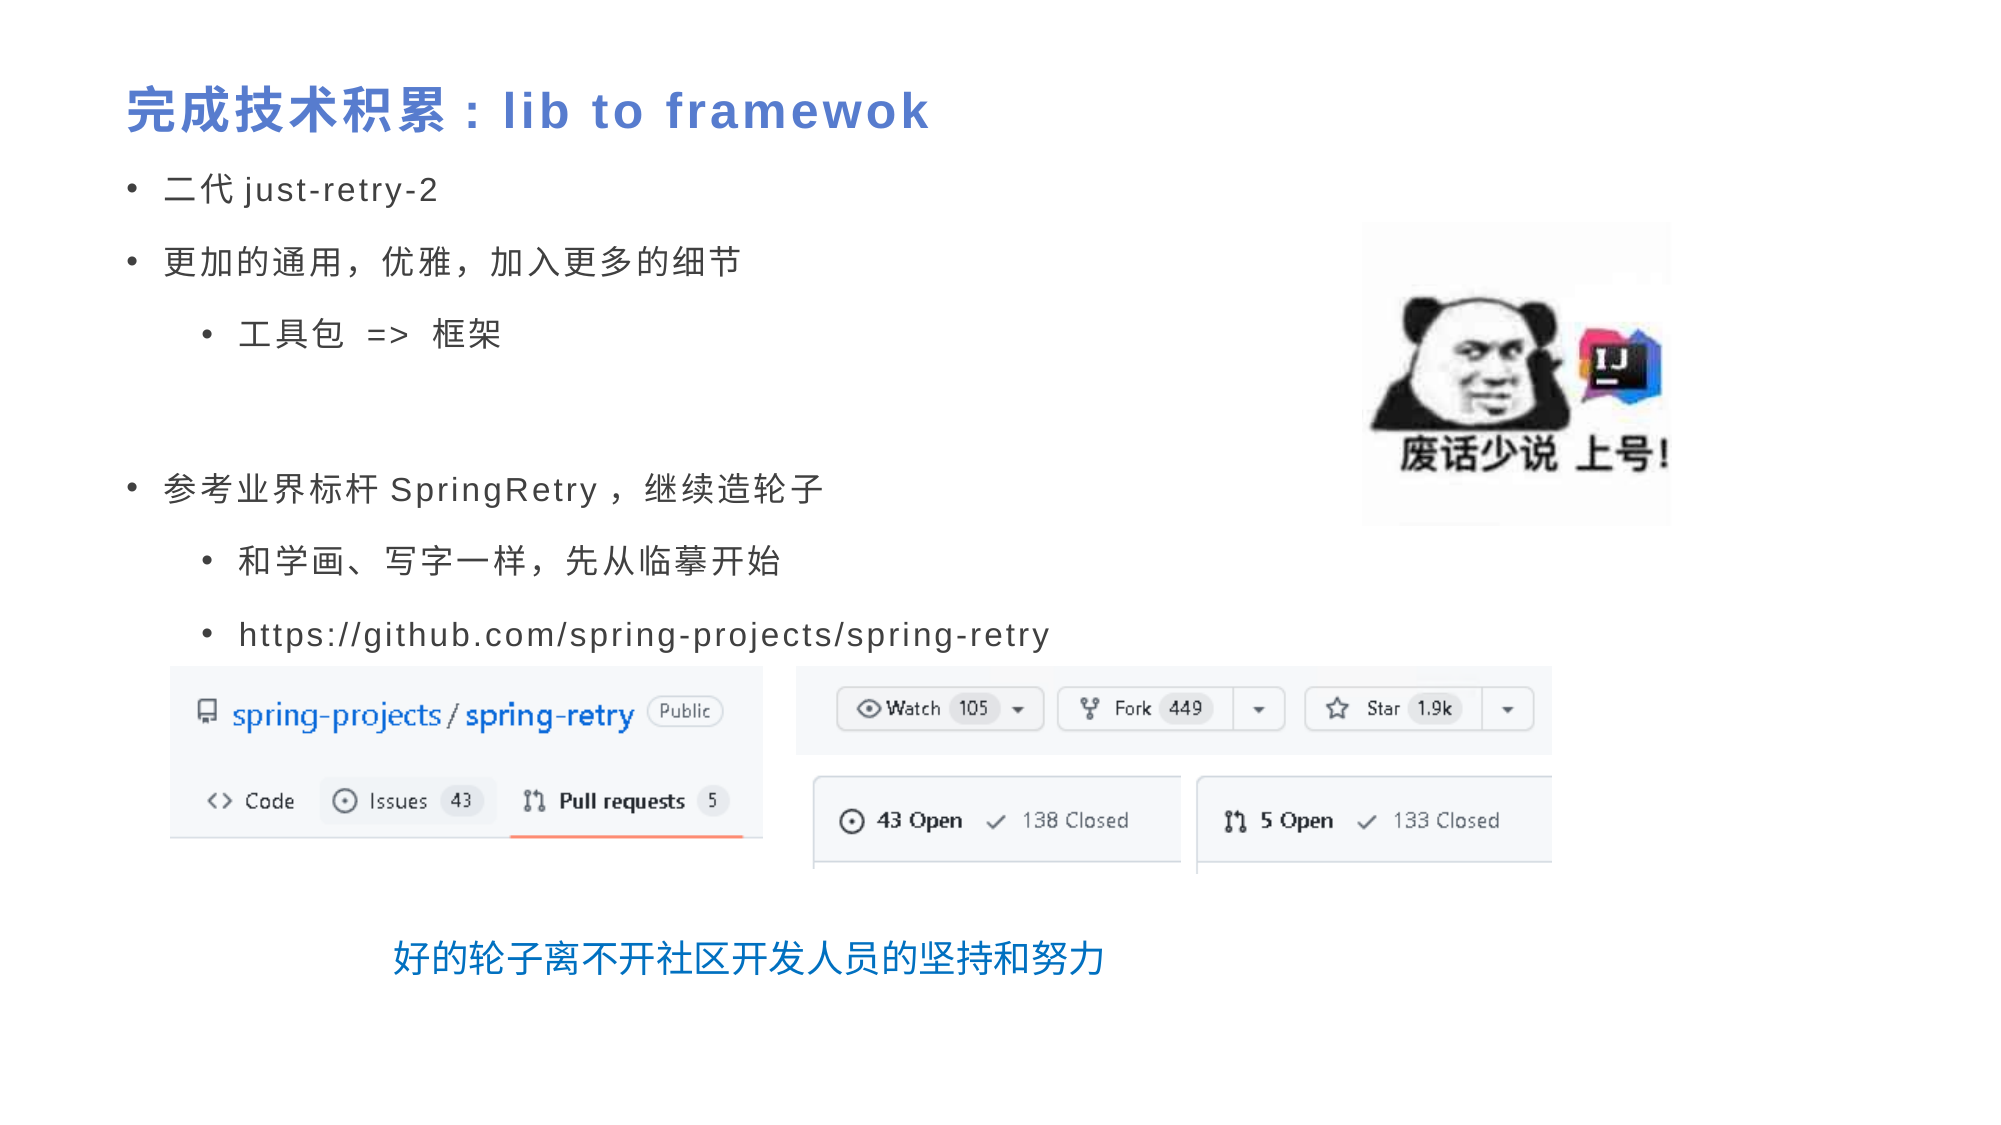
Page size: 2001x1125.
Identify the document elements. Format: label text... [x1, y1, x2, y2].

picture [796, 666, 1552, 869]
title 完成技术积累: lib to framewok [109, 72, 1891, 146]
picture [1184, 765, 1552, 874]
picture [1362, 222, 1672, 526]
list 二代just-retry-2 更加的通用，优雅，加入更多的细节 工具包 => 框架 参考业界标杆SpringRetry，继续造轮子 和学画、写字一样，先从临摹开始 https://github.com/spring-projects/spring-retry [109, 156, 1891, 1041]
text_box 好的轮子离不开社区开发人员的坚持和努力 [378, 927, 1390, 988]
picture [170, 666, 763, 845]
